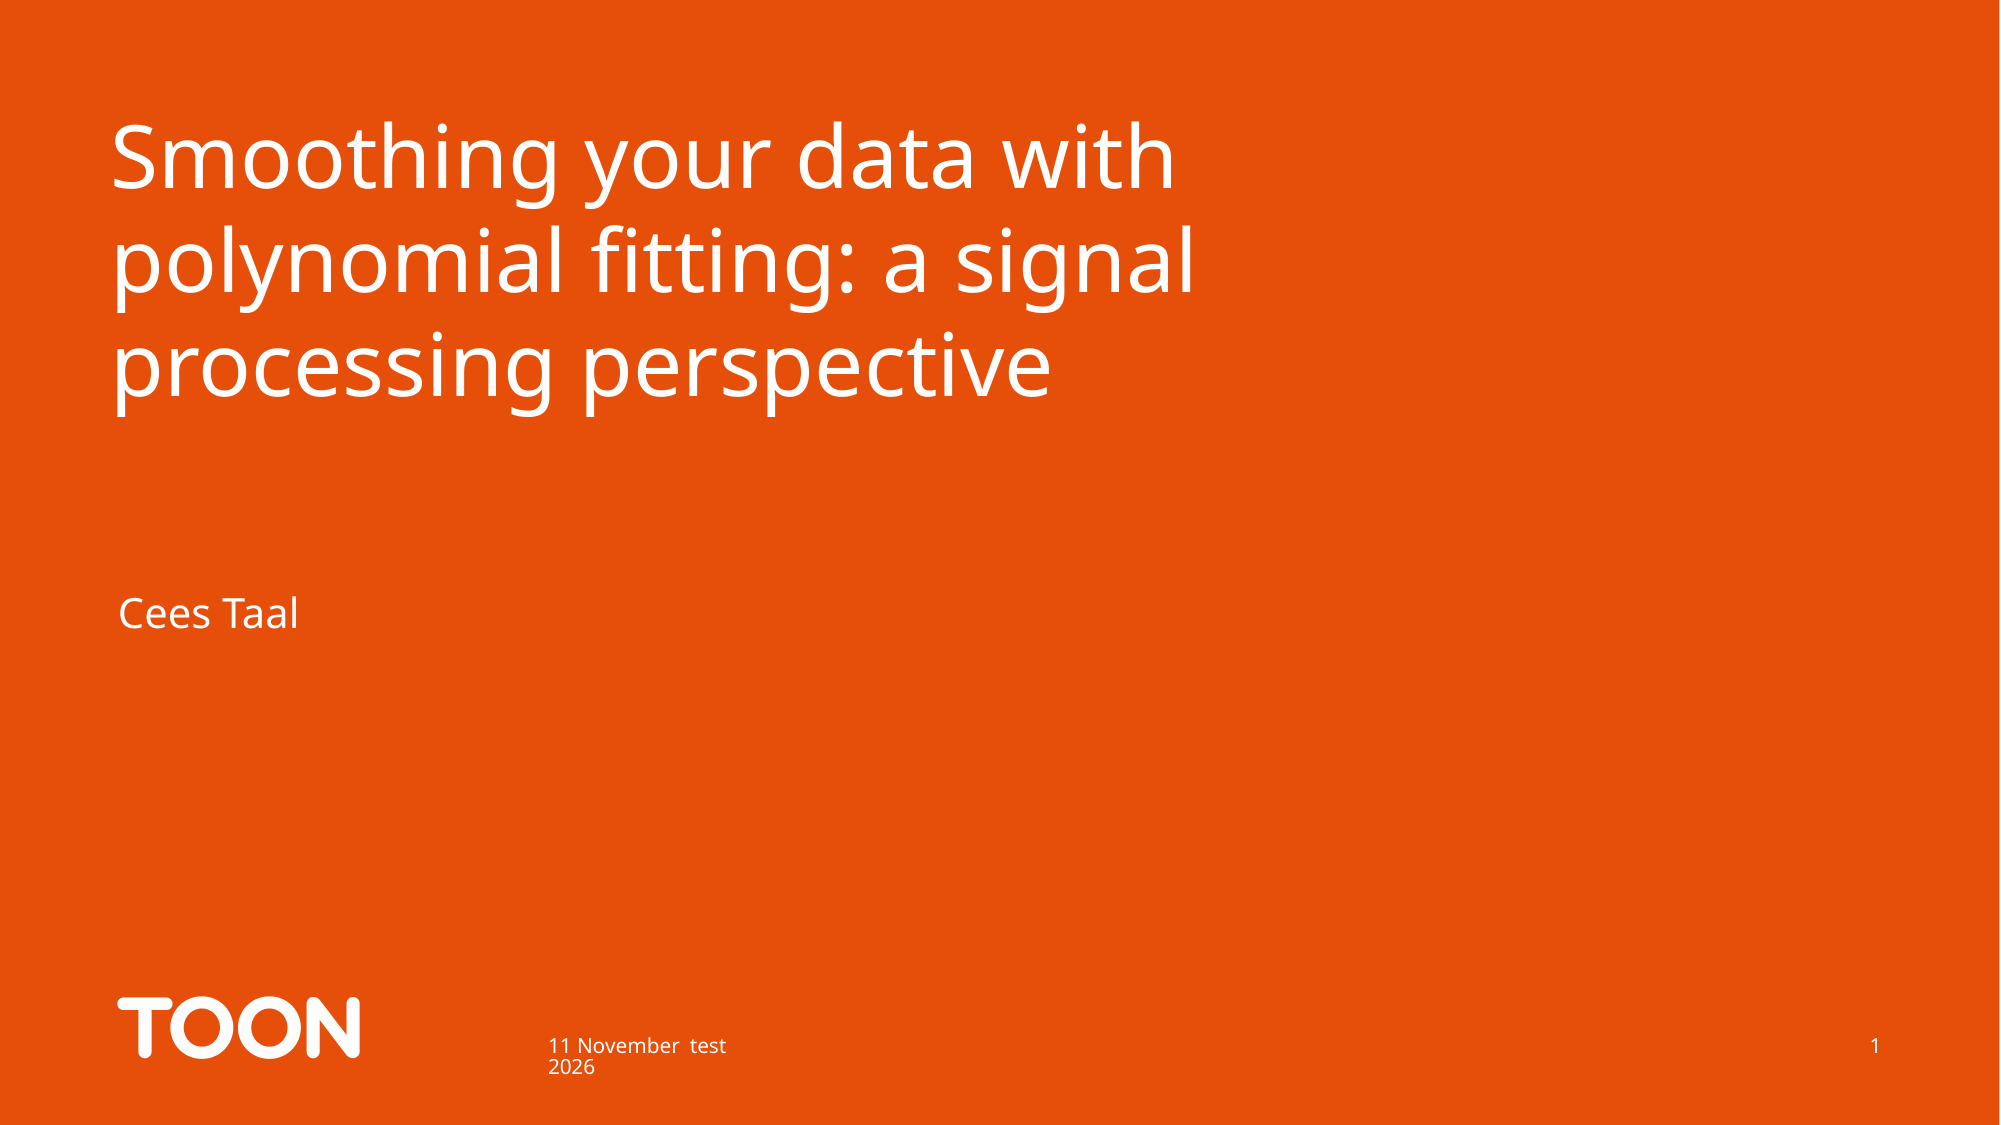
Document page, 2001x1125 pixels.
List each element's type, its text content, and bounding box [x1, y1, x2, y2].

footer test [690, 993, 1788, 1062]
subtitle Cees Taal [117, 587, 1237, 764]
picture [117, 993, 360, 1059]
slide_number 1 [1788, 993, 1882, 1062]
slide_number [548, 993, 690, 1062]
title Smoothing your data with polynomial fitting: a signal processing perspective [110, 104, 1595, 587]
